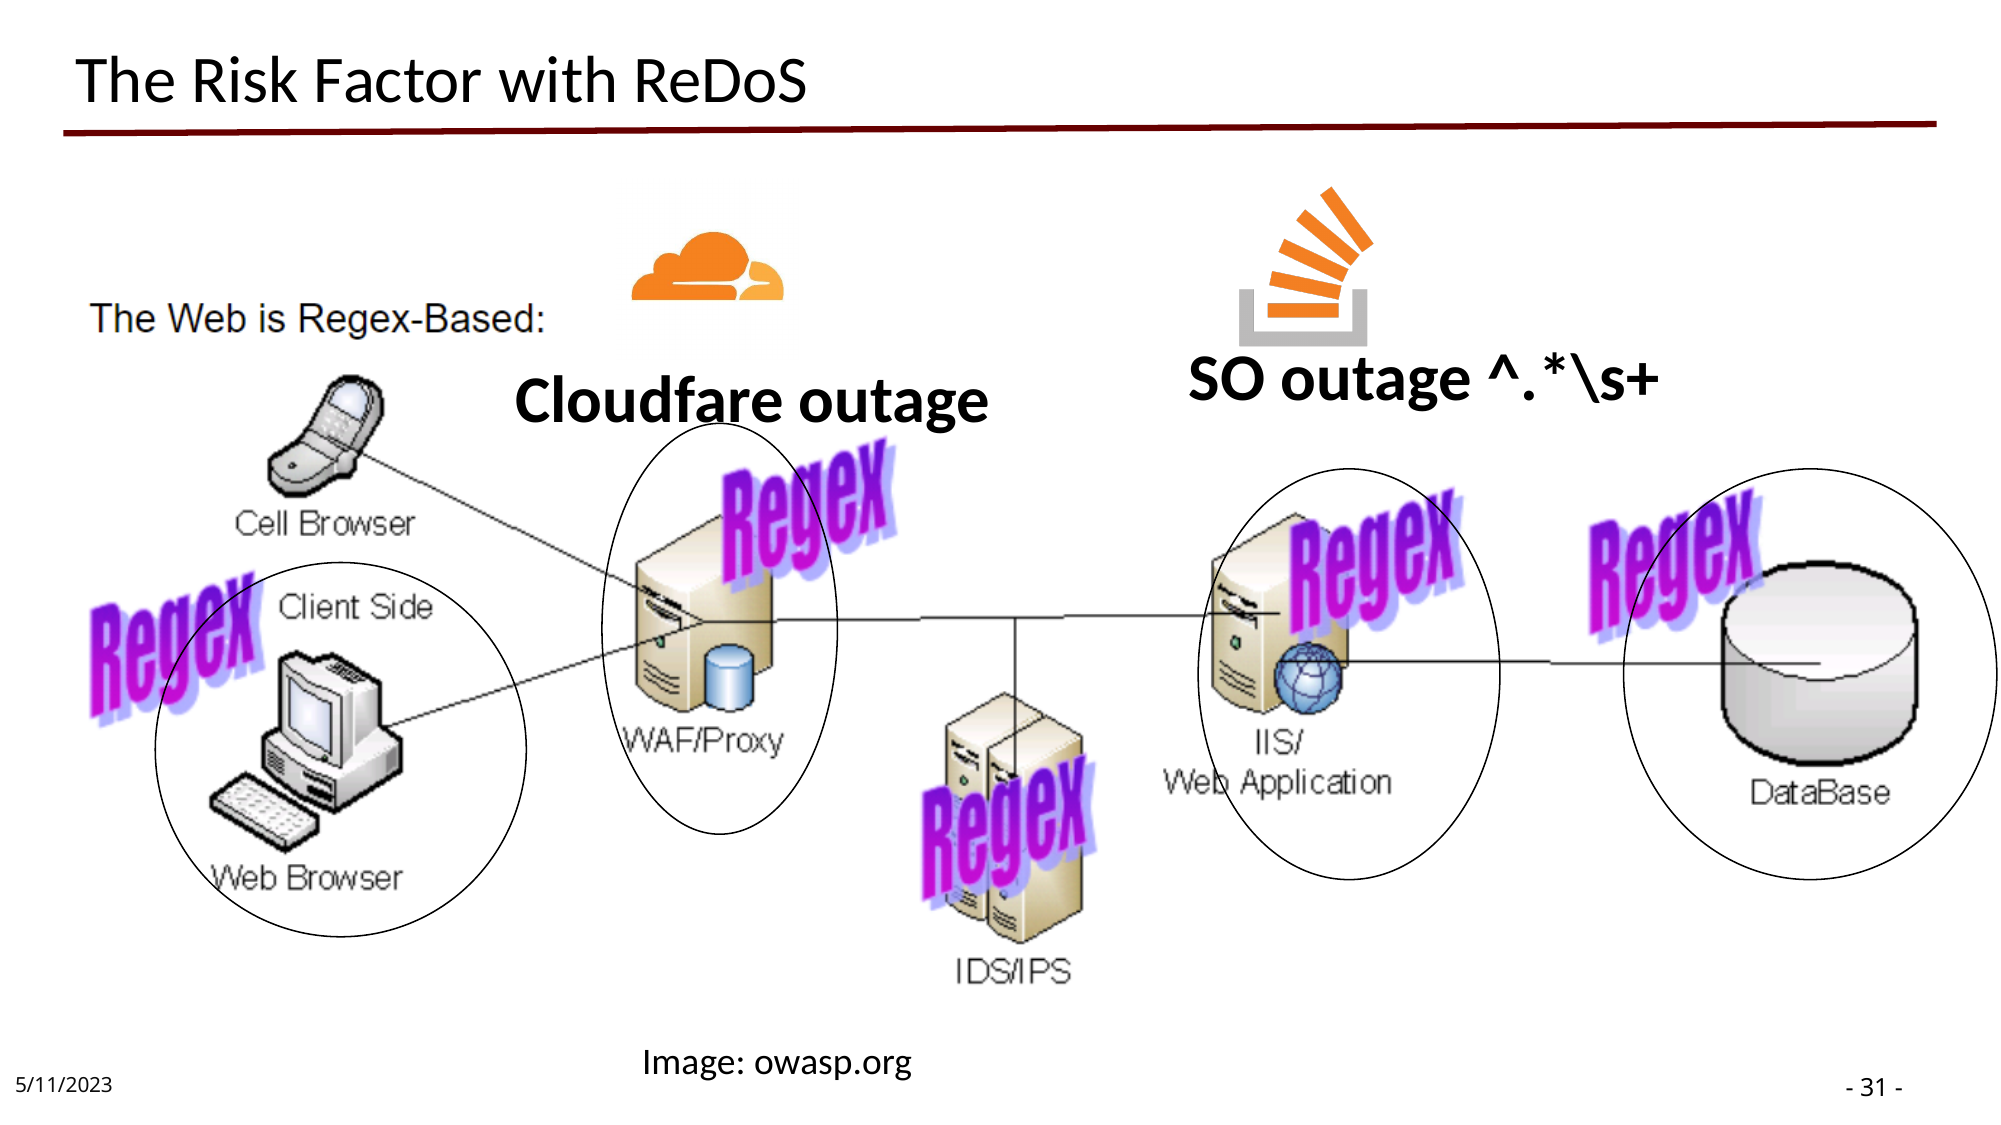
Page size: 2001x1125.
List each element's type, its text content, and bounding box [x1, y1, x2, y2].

title The Risk Factor with ReDoS [60, 19, 1820, 125]
picture [616, 177, 799, 361]
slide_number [0, 1061, 354, 1107]
text_box [1940, 526, 1997, 822]
picture [1197, 159, 1419, 380]
text_box Image: owasp.org [627, 1029, 930, 1090]
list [60, 286, 1933, 991]
